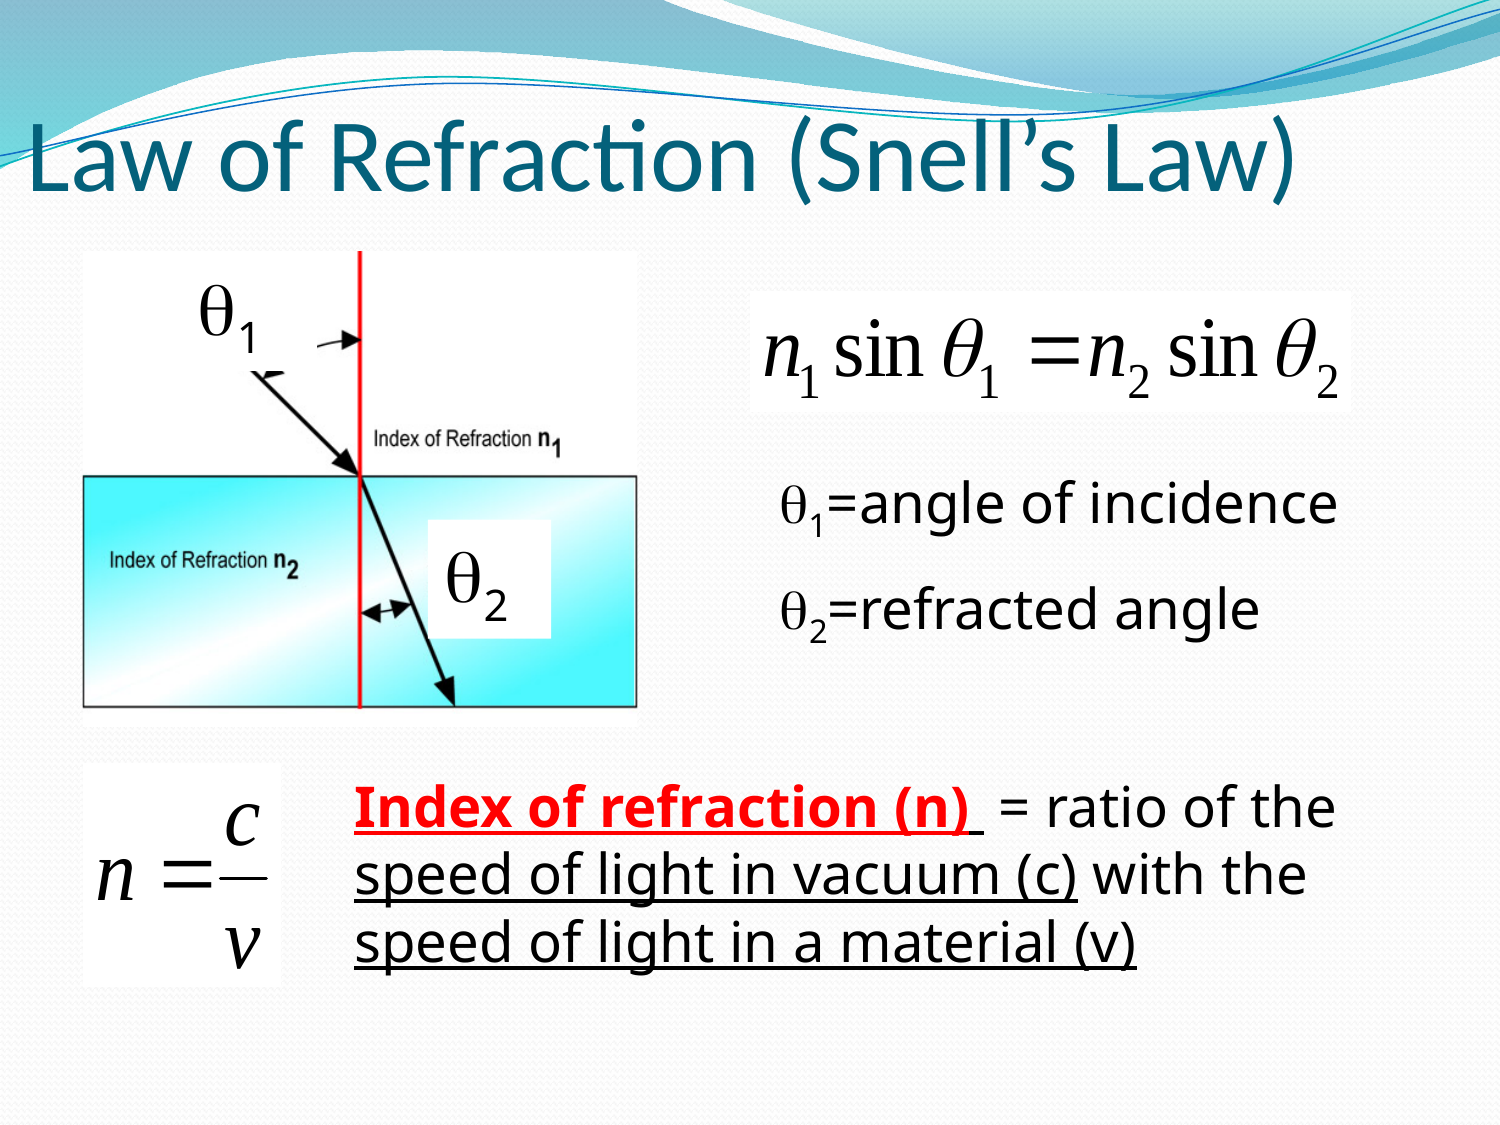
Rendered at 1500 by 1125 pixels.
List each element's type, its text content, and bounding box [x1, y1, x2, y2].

title Law of Refraction (Snell’s Law) [26, 24, 1377, 213]
text_box 2=refracted angle [763, 565, 1500, 659]
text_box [82, 251, 638, 727]
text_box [82, 762, 281, 988]
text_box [749, 290, 1351, 413]
text_box 1=angle of incidence [762, 458, 1423, 553]
text_box Index of refraction (n) = ratio of the speed of light in vacuum (c) with the speed of light in a material (v) [337, 762, 1389, 982]
